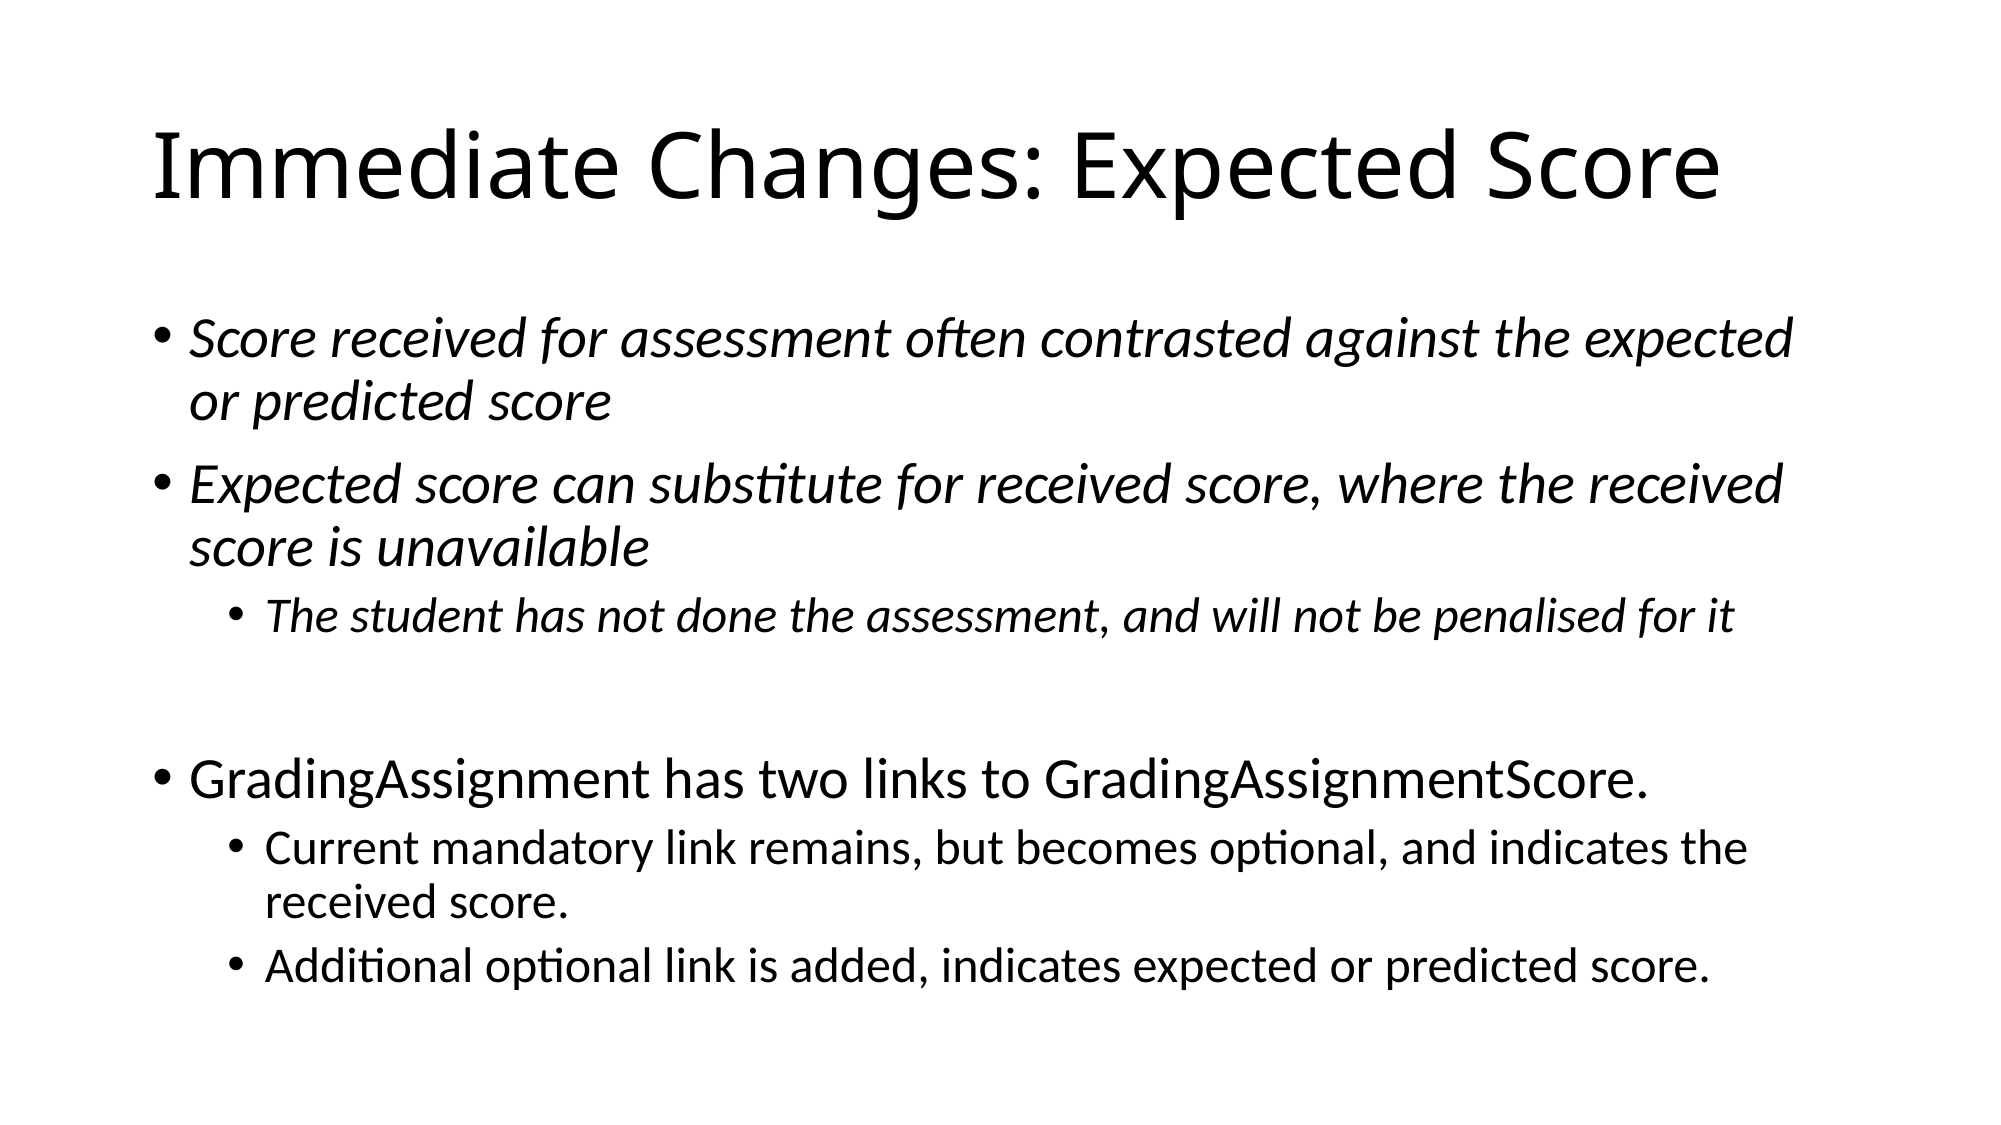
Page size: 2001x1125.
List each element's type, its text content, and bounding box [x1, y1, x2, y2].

title Immediate Changes: Expected Score [137, 59, 1863, 278]
list Score received for assessment often contrasted against the expected or predicted score Expected score can substitute for received score, where the received score is unavailable The student has not done the assessment, and will not be penalised for it GradingAssignment has two links to GradingAssignmentScore. Current mandatory link remains, but becomes optional, and indicates the received score. Additional optional link is added, indicates expected or predicted score. [137, 299, 1863, 1084]
